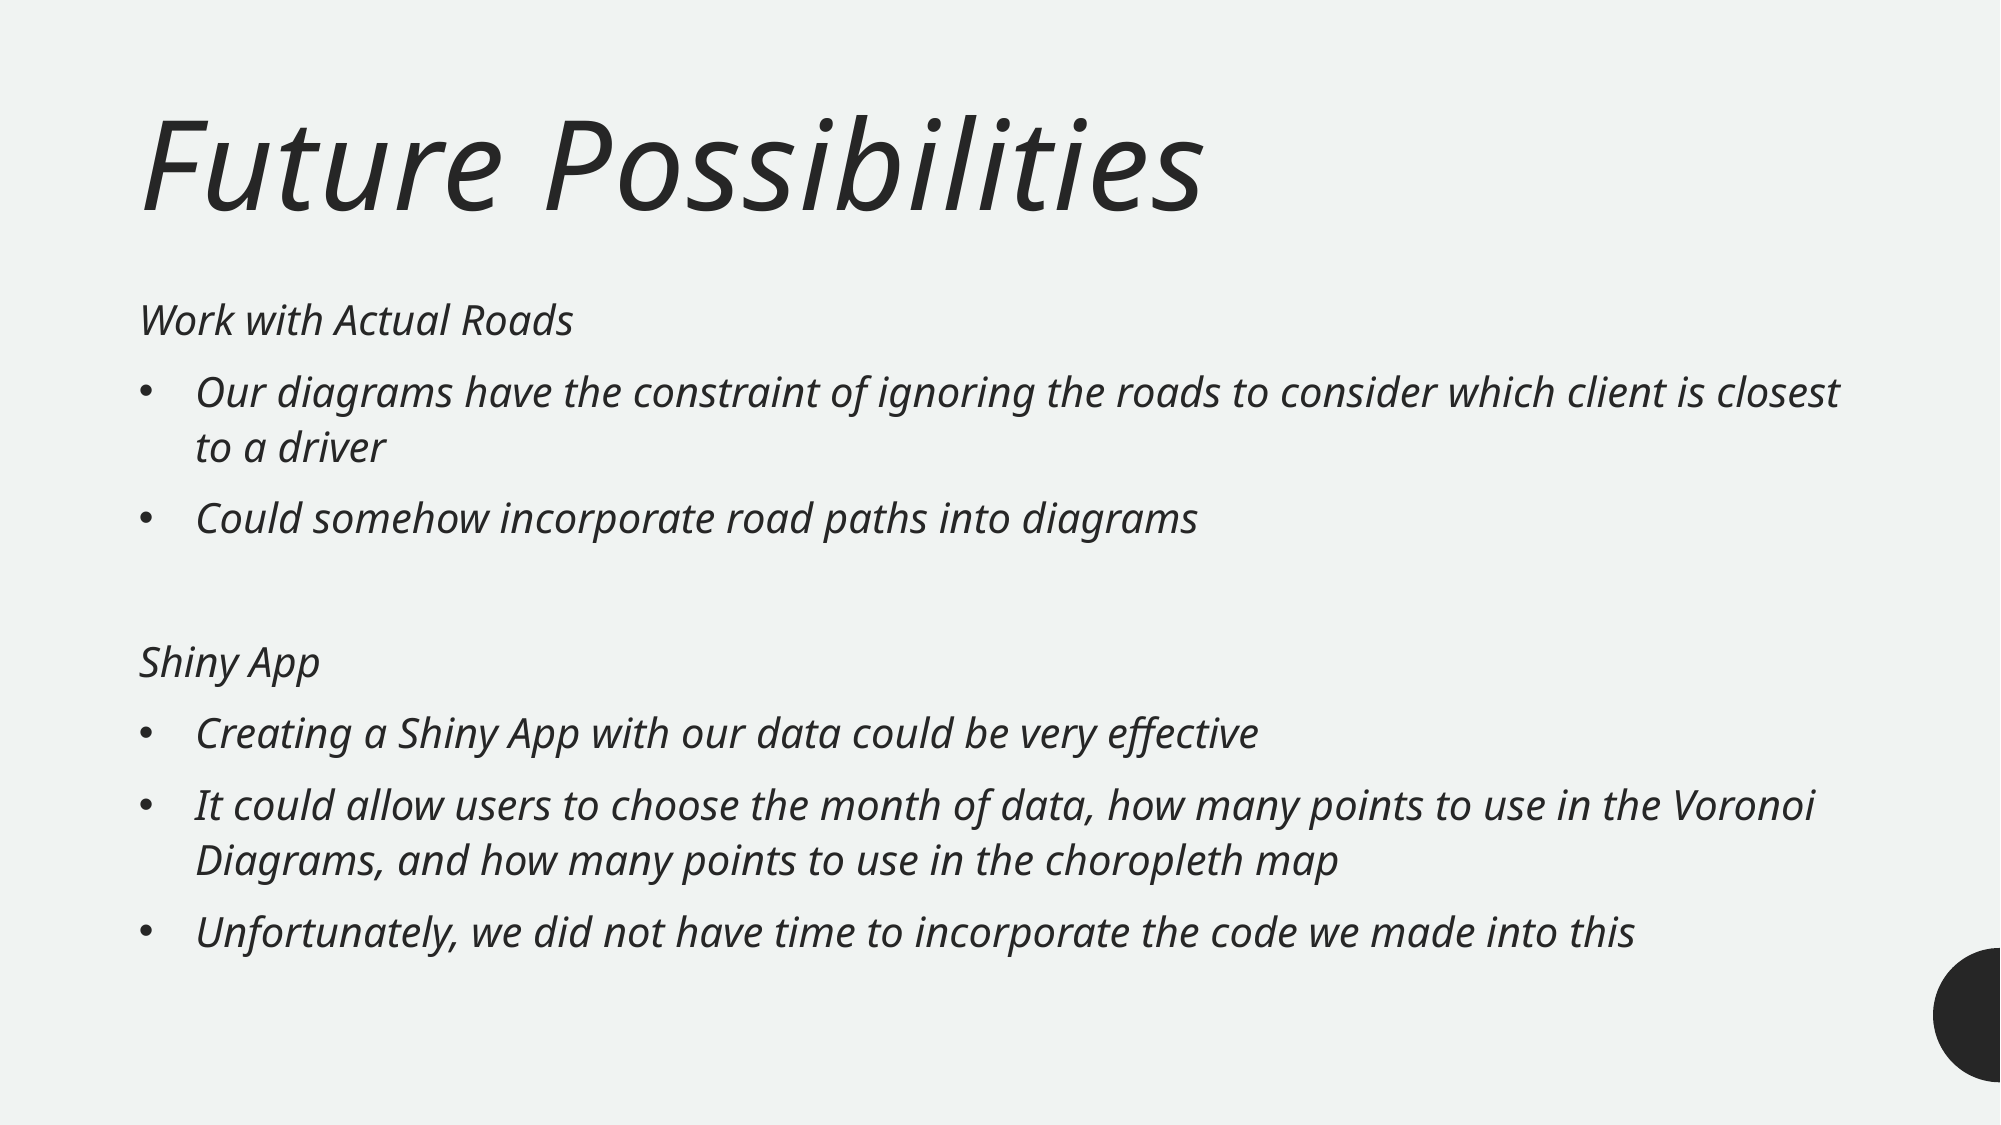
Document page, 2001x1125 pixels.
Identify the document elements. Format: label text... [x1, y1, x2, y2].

title Future Possibilities [124, 94, 1875, 245]
list Work with Actual Roads Our diagrams have the constraint of ignoring the roads to consider which client is closest to a driver Could somehow incorporate road paths into diagrams Shiny App Creating a Shiny App with our data could be very effective It could allow users to choose the month of data, how many points to use in the Voronoi Diagrams, and how many points to use in the choropleth map Unfortunately, we did not have time to incorporate the code we made into this [123, 245, 1875, 999]
